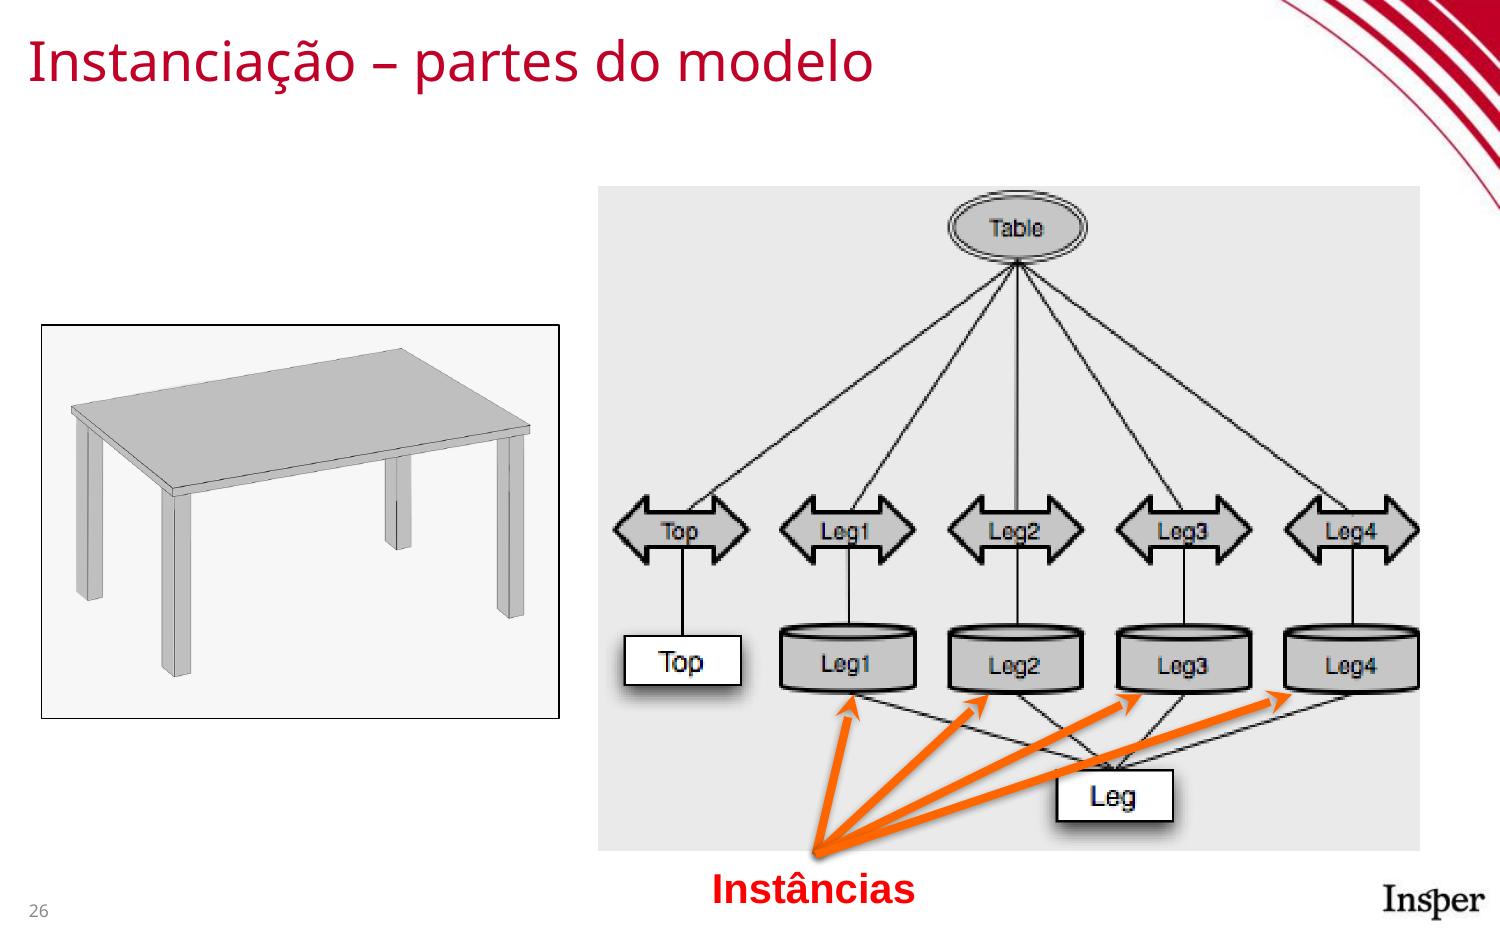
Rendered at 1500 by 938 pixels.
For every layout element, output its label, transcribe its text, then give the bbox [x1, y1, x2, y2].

slide_number 26 [0, 887, 78, 938]
title Instanciação – partes do modelo [13, 18, 1397, 104]
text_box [696, 694, 1293, 921]
picture [41, 0, 1500, 938]
